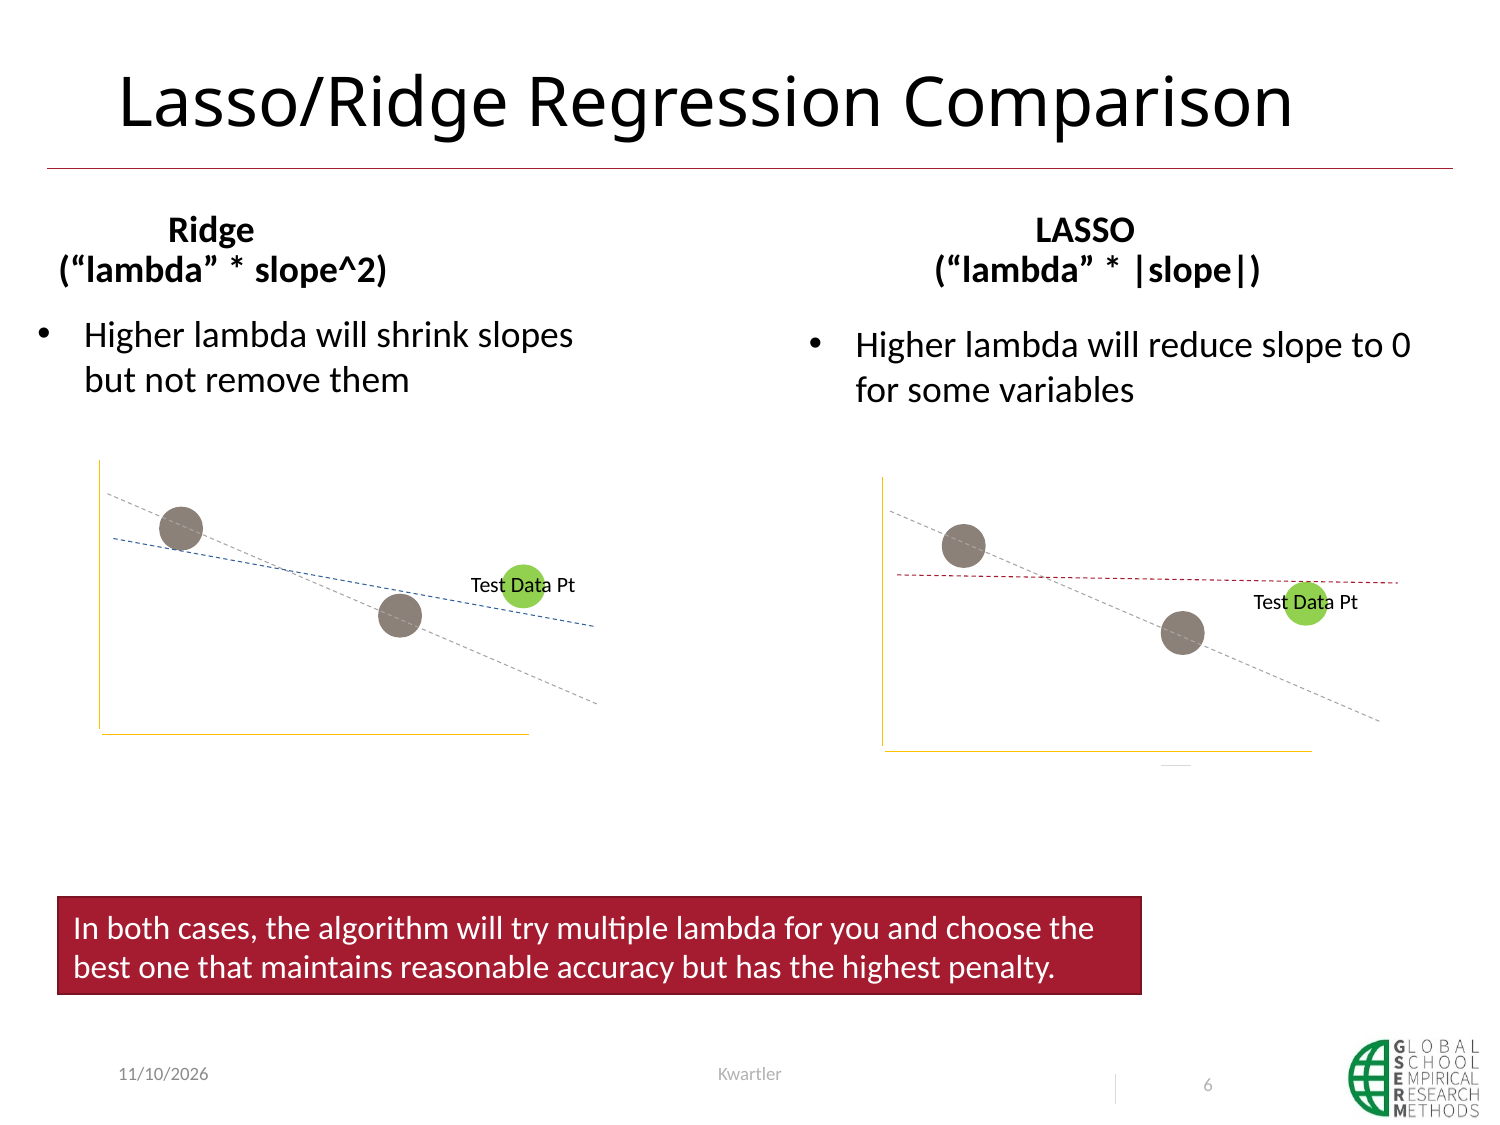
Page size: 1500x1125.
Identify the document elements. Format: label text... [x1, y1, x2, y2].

text_box In both cases, the algorithm will try multiple lambda for you and choose the best one that maintains reasonable accuracy but has the highest penalty. [57, 896, 1142, 995]
text_box Ridge [153, 197, 270, 258]
slide_number 6 [1188, 1042, 1330, 1103]
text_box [882, 477, 1398, 752]
text_box Higher lambda will reduce slope to 0 for some variables [793, 312, 1438, 418]
text_box LASSO [1020, 197, 1150, 237]
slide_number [103, 1042, 441, 1103]
text_box Higher lambda will shrink slopes but not remove them [22, 302, 623, 408]
picture [1342, 1031, 1500, 1120]
footer Kwartler [496, 1042, 1004, 1103]
title Lasso/Ridge Regression Comparison [103, 59, 1397, 157]
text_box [99, 460, 598, 735]
text_box (“lambda” * slope^2) [43, 237, 404, 297]
text_box (“lambda” * |slope|) [919, 237, 1277, 297]
